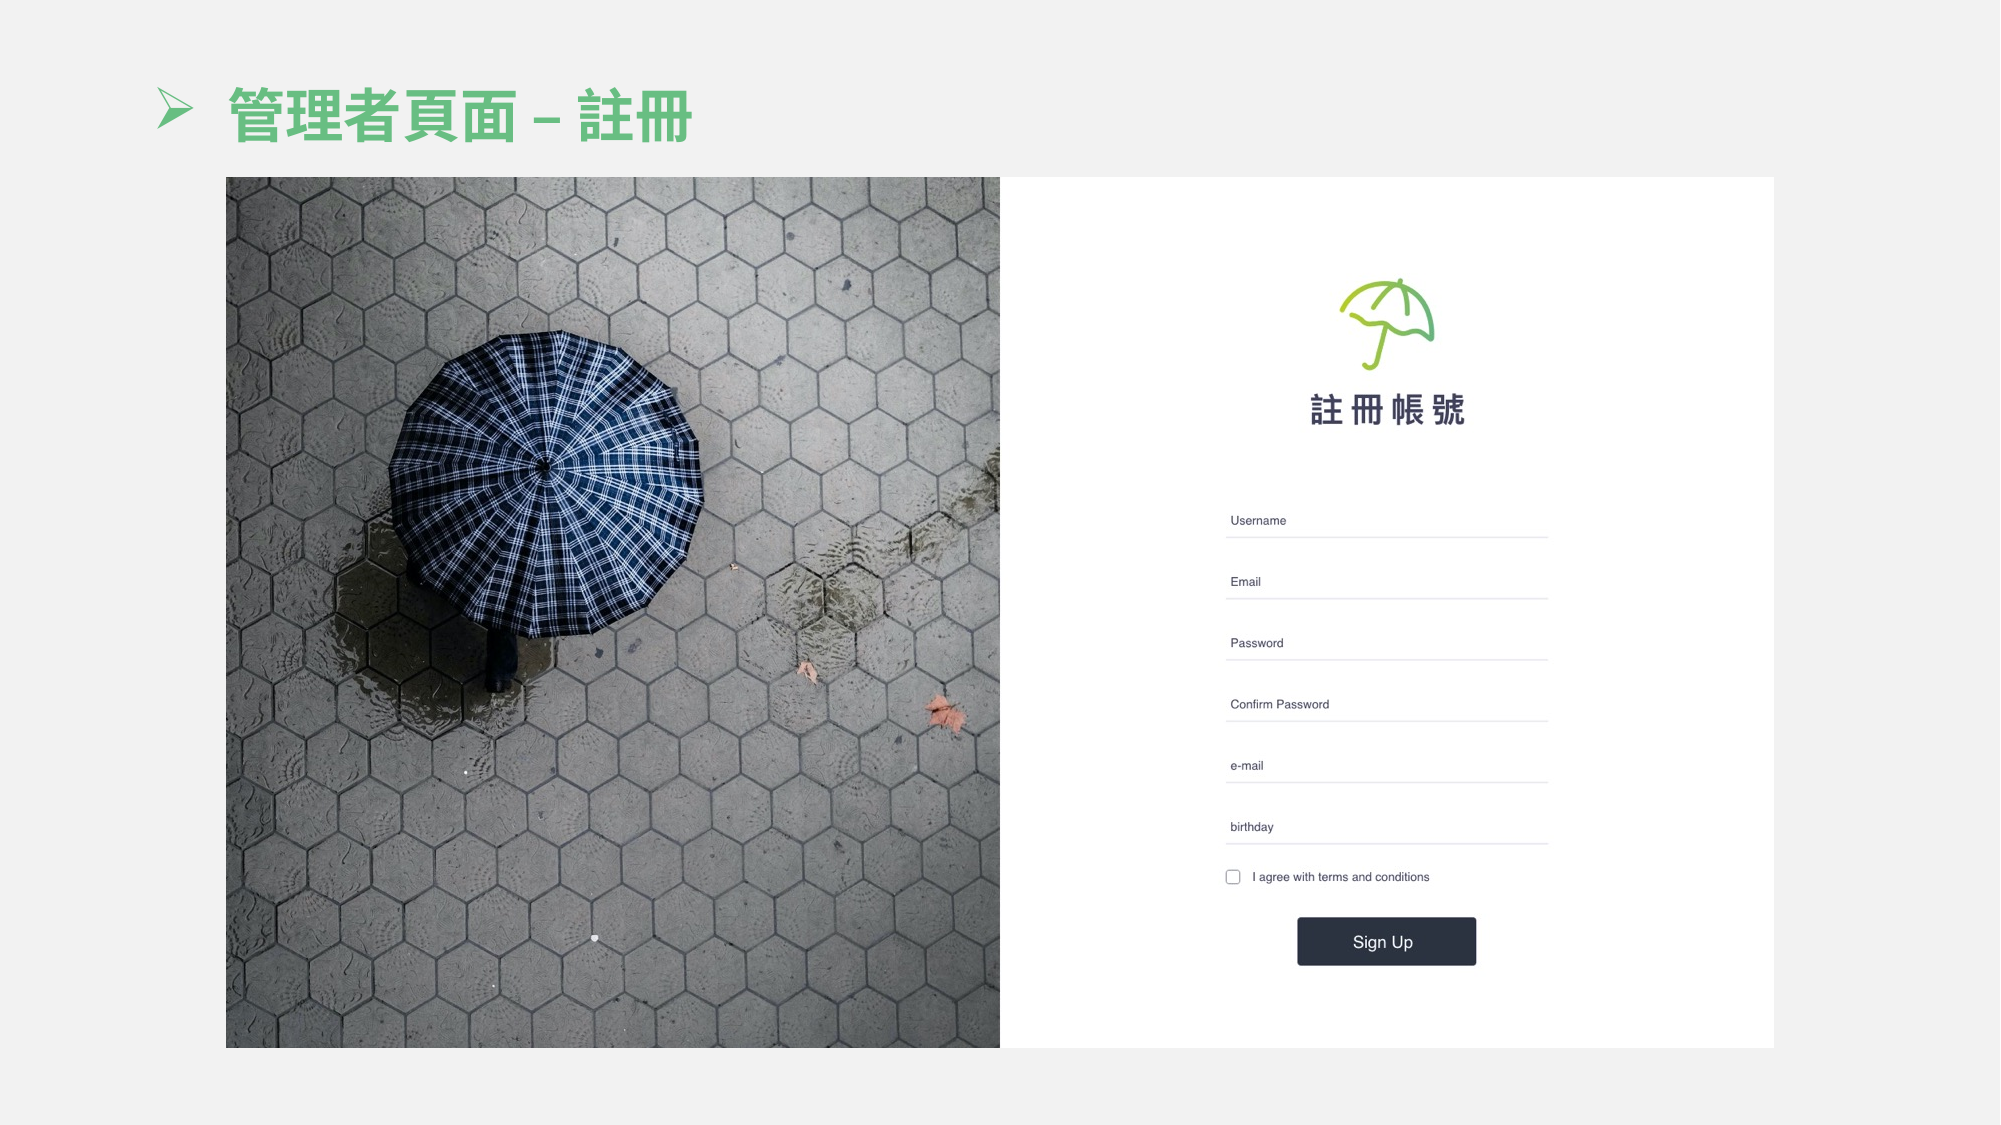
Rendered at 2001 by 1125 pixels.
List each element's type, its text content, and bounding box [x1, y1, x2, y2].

title 管理者頁面 – 註冊 [137, 59, 1863, 178]
picture [226, 177, 1774, 1048]
